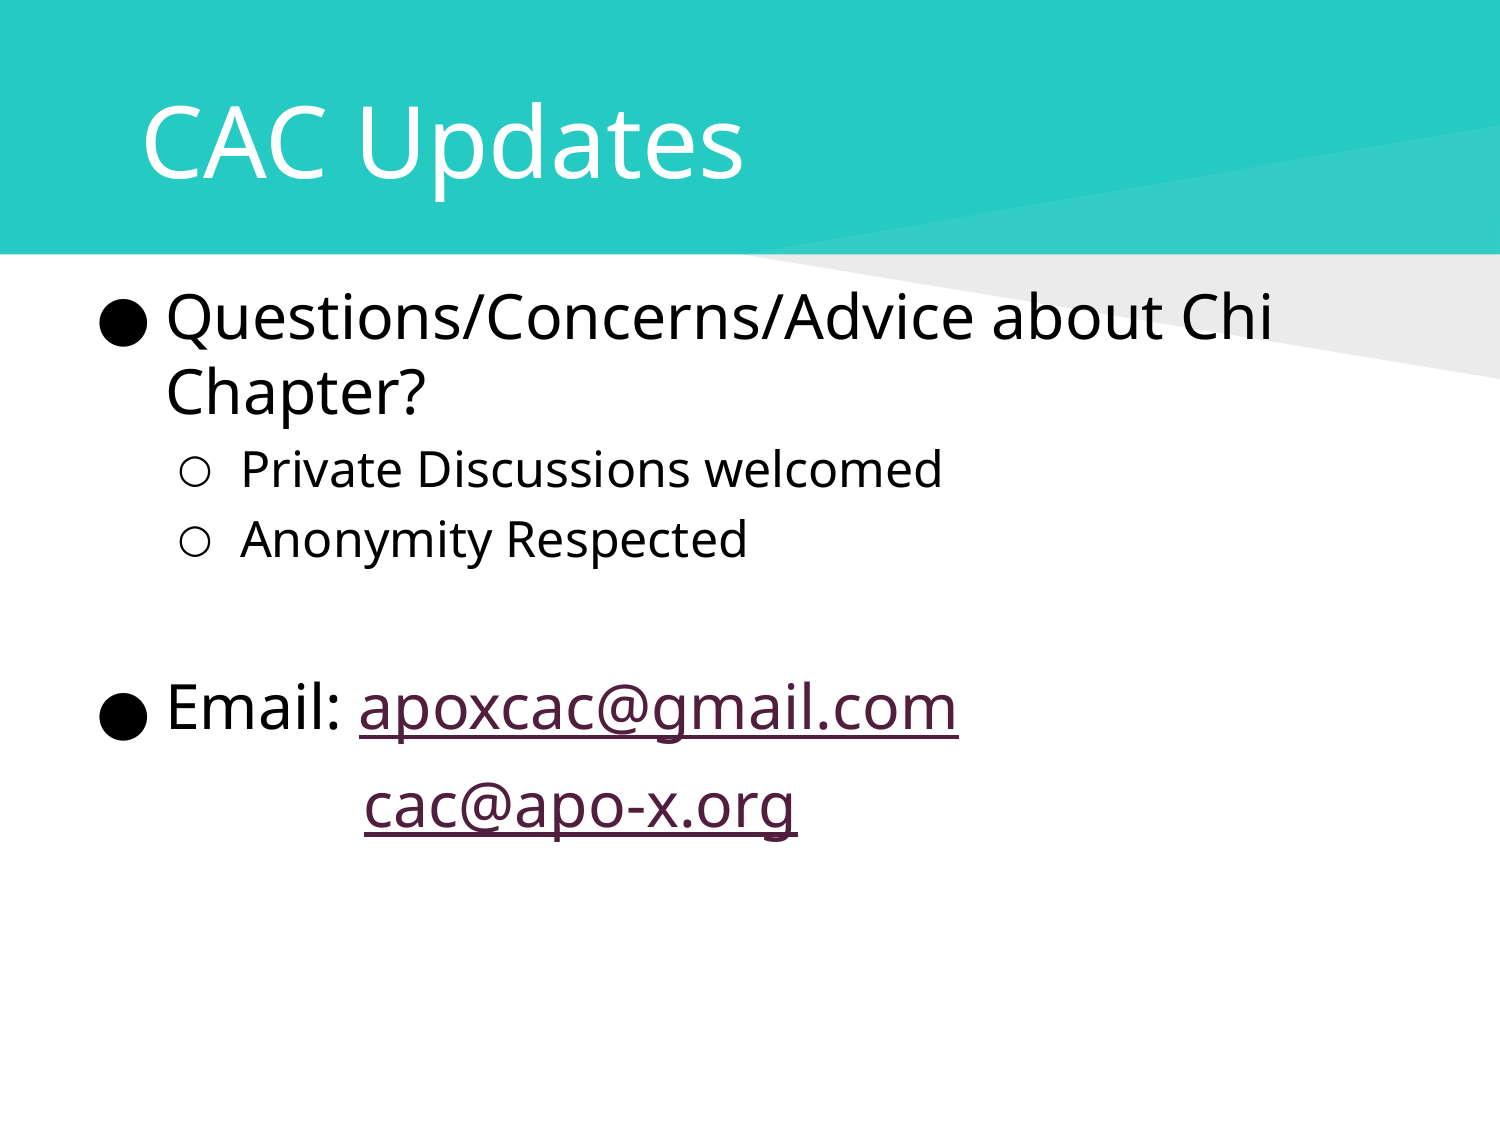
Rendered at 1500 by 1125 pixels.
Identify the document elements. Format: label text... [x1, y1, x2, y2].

title CAC Updates [75, 45, 1425, 233]
list Questions/Concerns/Advice about Chi Chapter? Private Discussions welcomed Anonymity Respected Email: apoxcac@gmail.com cac@apo-x.org [75, 262, 1425, 1078]
